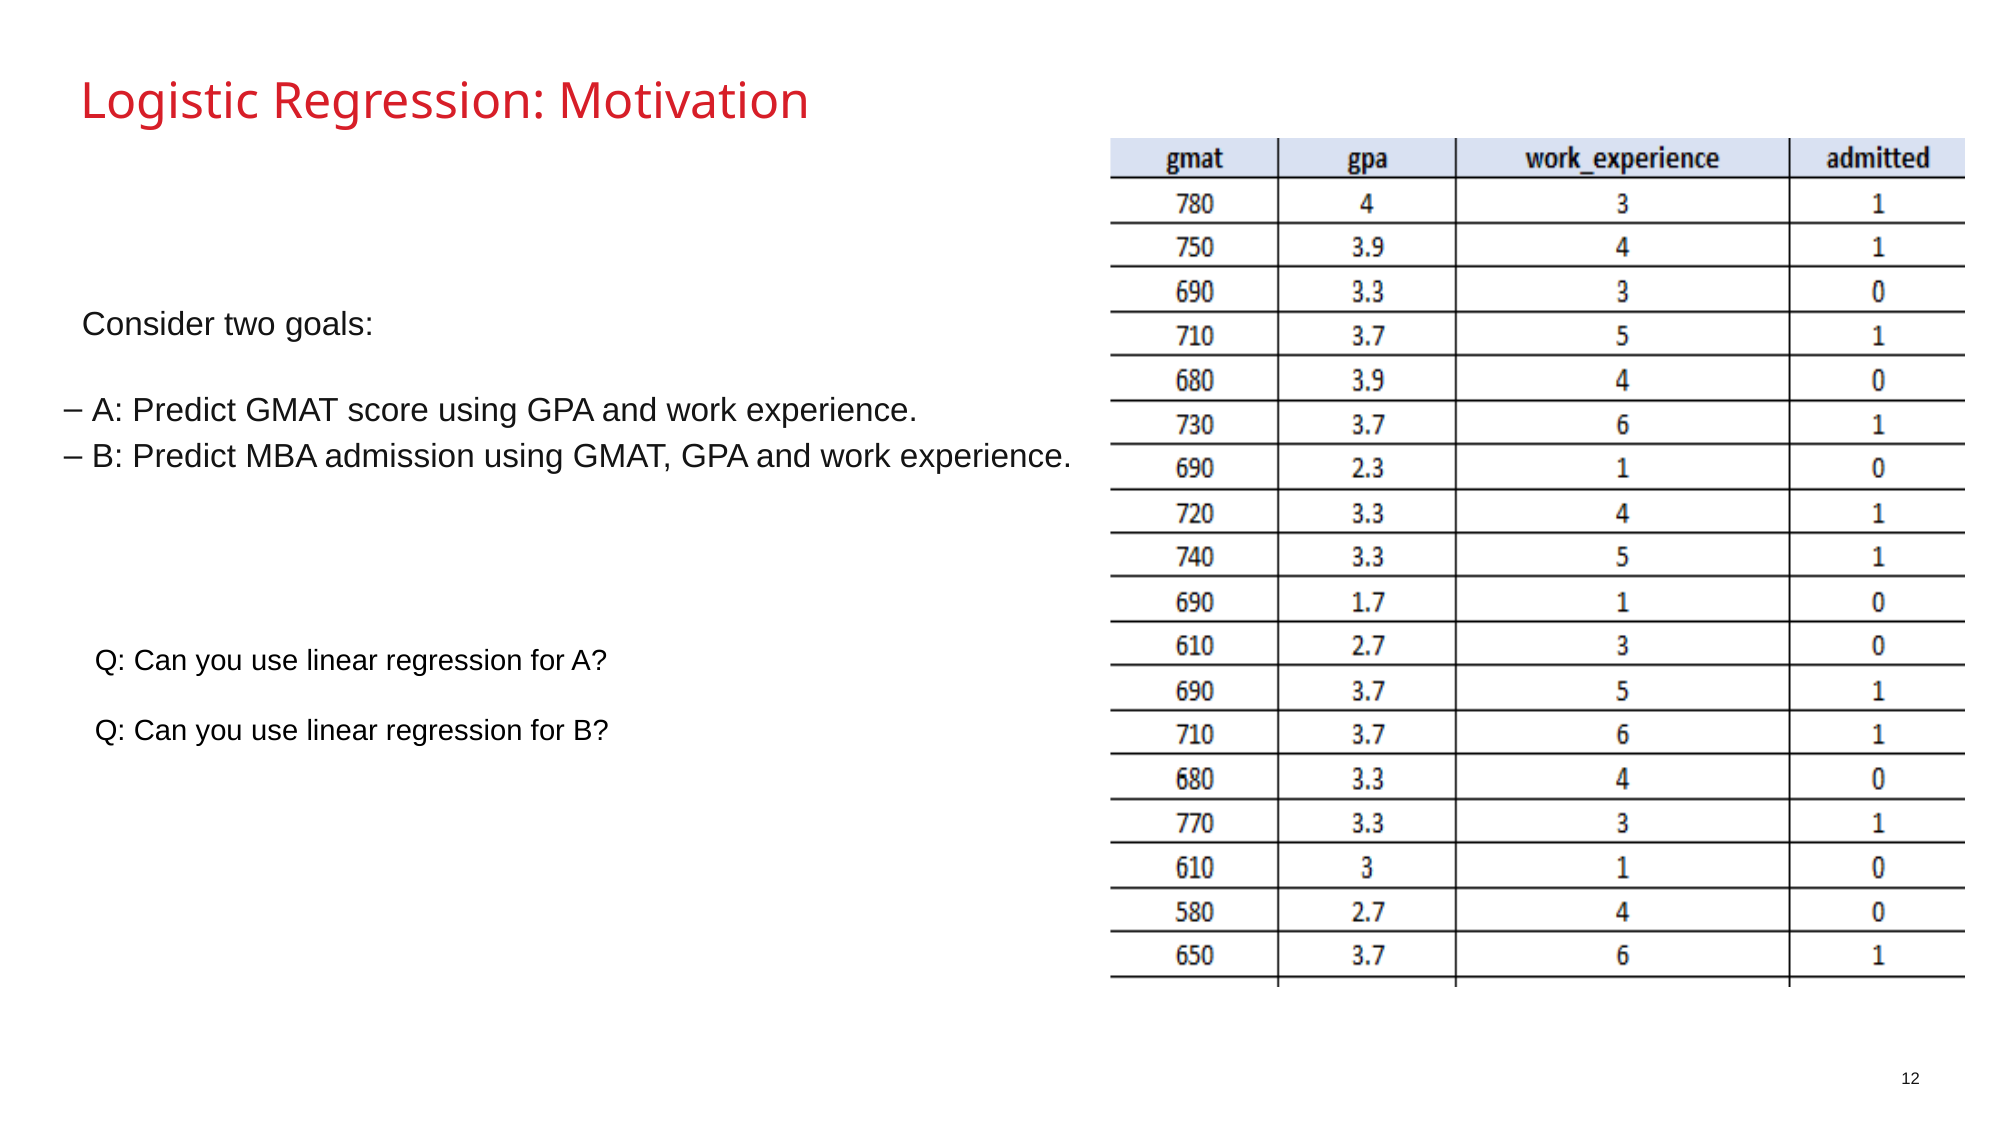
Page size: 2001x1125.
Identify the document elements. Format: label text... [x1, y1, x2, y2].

text_box Q: Can you use linear regression for A? Q: Can you use linear regression for B? [79, 634, 919, 754]
title Logistic Regression: Motivation [80, 75, 1920, 262]
picture [1109, 138, 1965, 987]
slide_number 12 [1839, 1050, 1920, 1088]
list Consider two goals: A: Predict GMAT score using GPA and work experience. B: Predict MBA admission using GMAT, GPA and work experience. [35, 262, 1104, 563]
